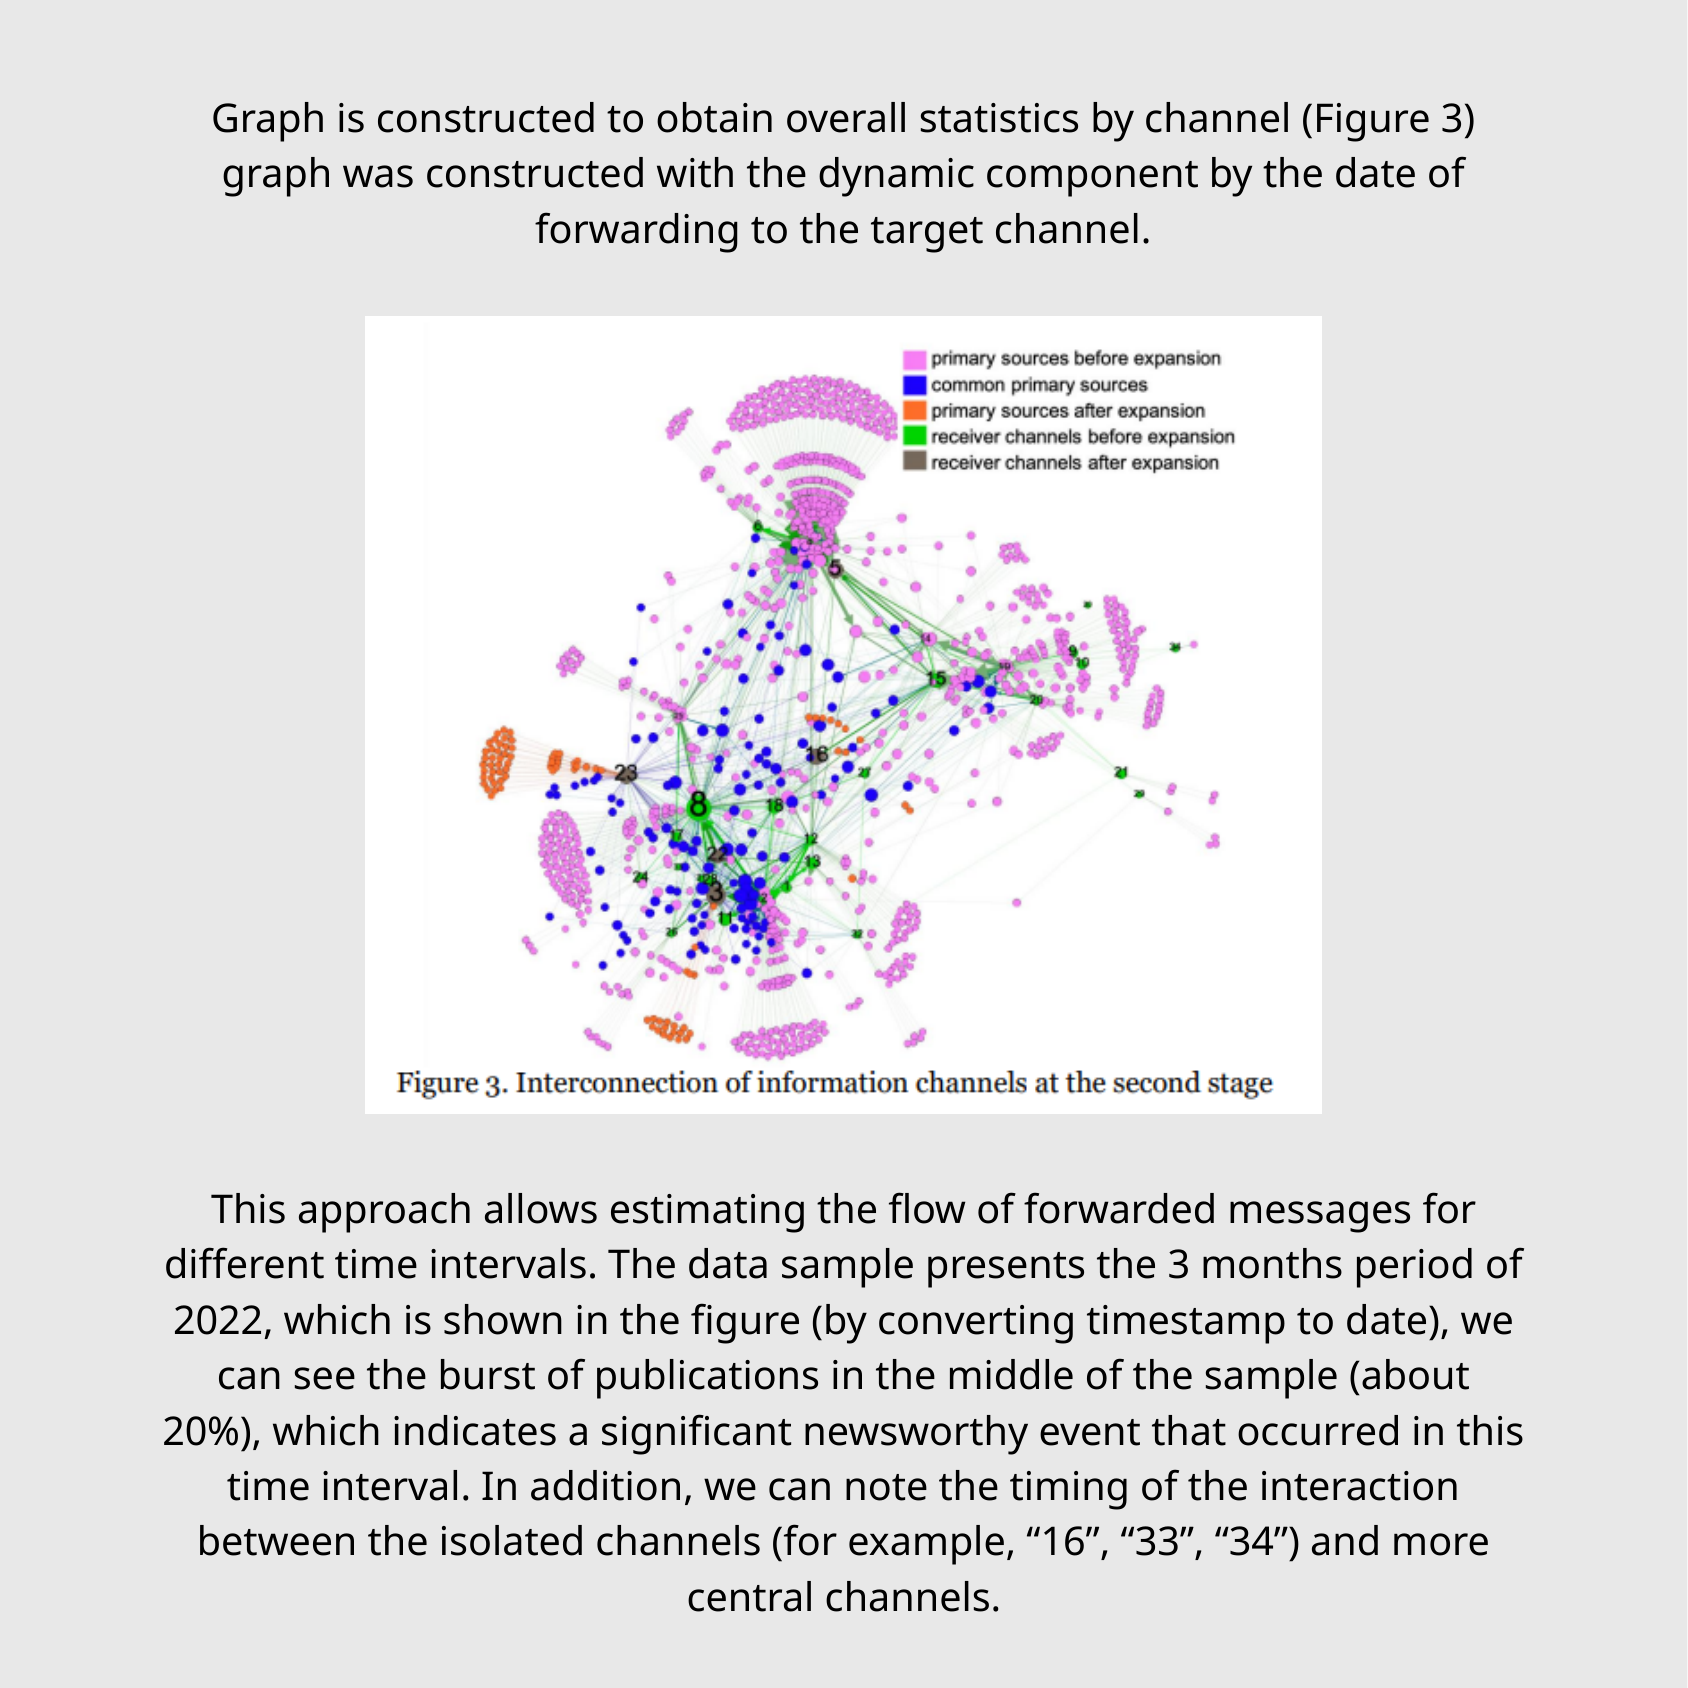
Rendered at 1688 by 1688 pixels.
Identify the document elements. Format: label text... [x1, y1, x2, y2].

text_box Graph is constructed to obtain overall statistics by channel (Figure 3) graph was constructed with the dynamic component by the date of forwarding to the target channel. [161, 84, 1526, 252]
picture [365, 315, 1323, 1114]
text_box This approach allows estimating the flow of forwarded messages for different time intervals. The data sample presents the 3 months period of 2022, which is shown in the figure (by converting timestamp to date), we can see the burst of publications in the middle of the sample (about 20%), which indicates a significant newsworthy event that occurred in this time interval. In addition, we can note the timing of the interaction between the isolated channels (for example, “16”, “33”, “34”) and more central channels. [161, 1175, 1527, 1619]
